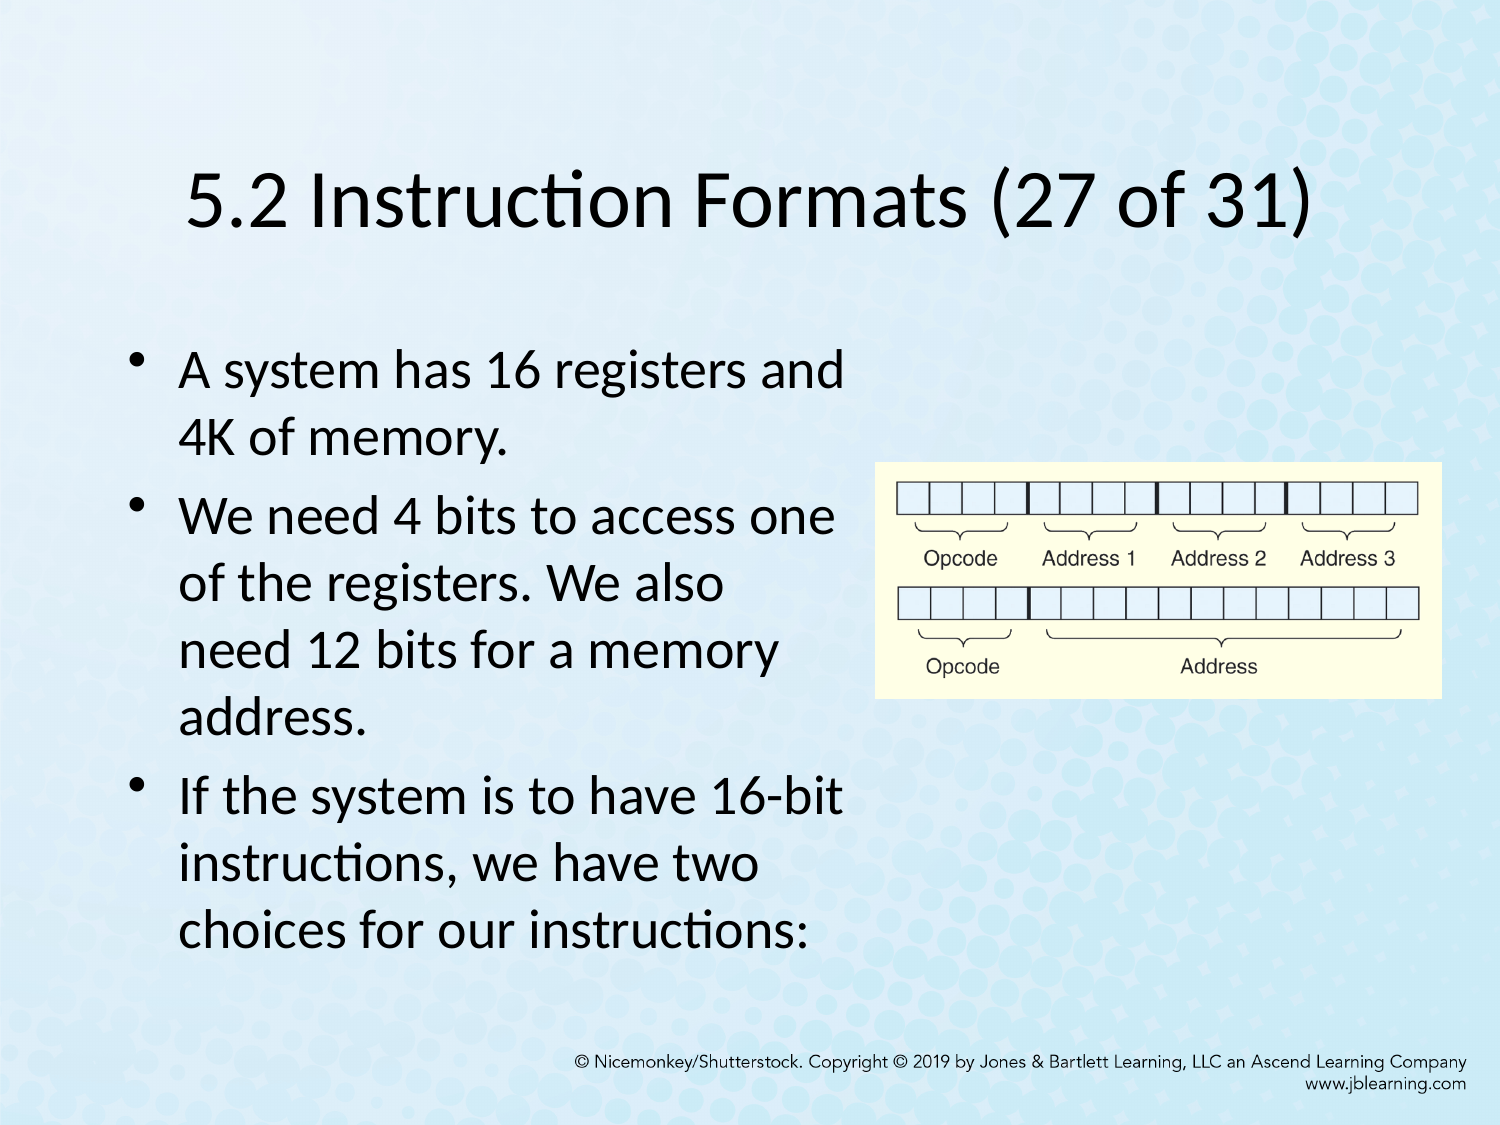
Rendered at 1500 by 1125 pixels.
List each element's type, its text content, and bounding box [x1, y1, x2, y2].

list A system has 16 registers and 4K of memory. We need 4 bits to access one of the registers. We also need 12 bits for a memory address. If the system is to have 16-bit instructions, we have two choices for our instructions: [112, 324, 863, 1000]
picture [0, 0, 1500, 1125]
title 5.2 Instruction Formats (27 of 31) [112, 99, 1388, 288]
